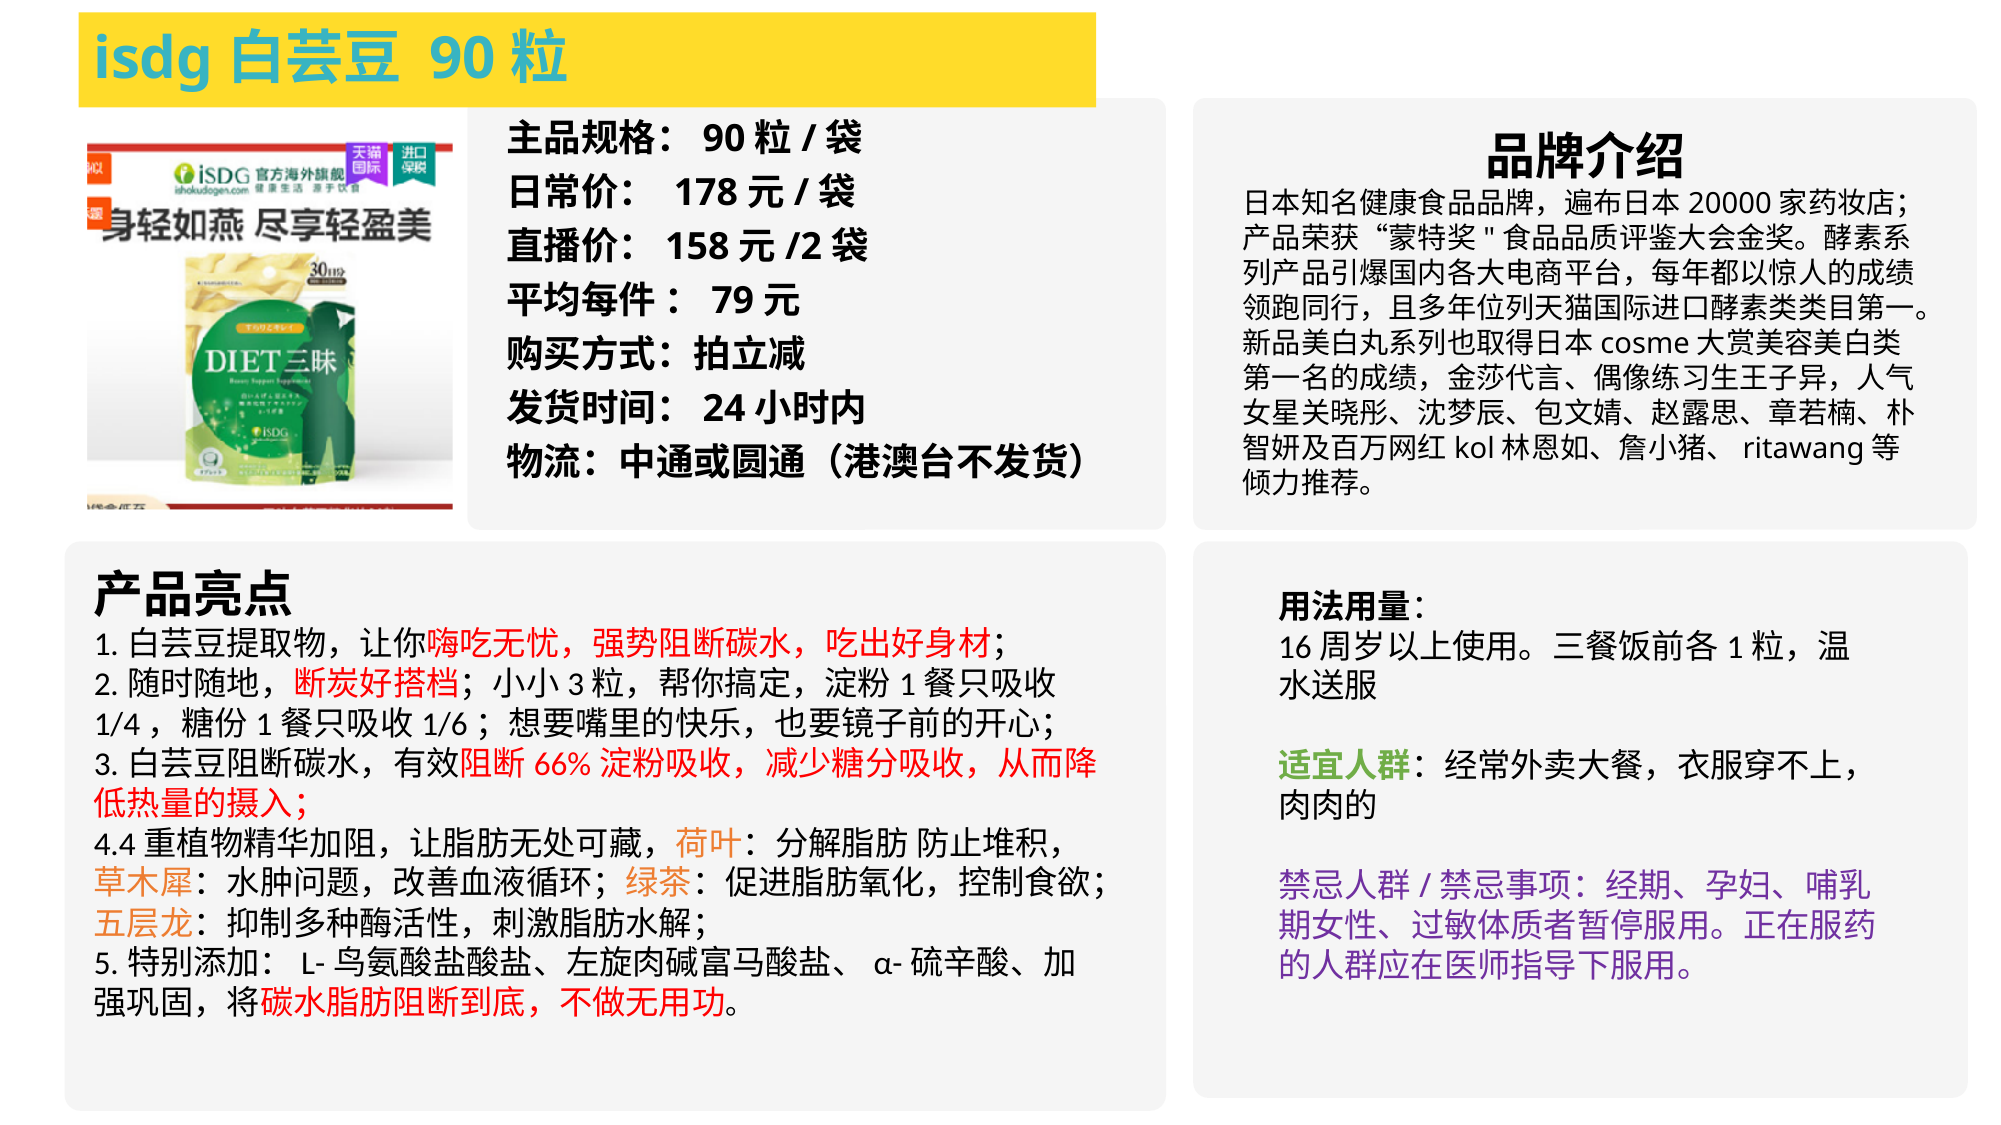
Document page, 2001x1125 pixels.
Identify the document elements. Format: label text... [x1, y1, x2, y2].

picture [86, 139, 454, 511]
text_box [466, 108, 1168, 531]
text_box 品牌介绍 日本知名健康食品品牌，遍布日本20000家药妆店；产品荣获“蒙特奖"食品品质评鉴大会金奖。酵素系列产品引爆国内各大电商平台，每年都以惊人的成绩领跑同行，且多年位列天猫国际进口酵素类类目第一。新品美白丸系列也取得日本cosme大赏美容美白类第一名的成绩，金莎代言、偶像练习生王子异，人气女星关晓彤、沈梦辰、包文婧、赵露思、章若楠、朴智妍及百万网红kol林恩如、詹小猪、ritawang等倾力推荐。 [1227, 117, 1943, 507]
text_box isdg白芸豆 90粒 [78, 12, 1097, 108]
text_box 产品亮点 1.白芸豆提取物，让你嗨吃无忧，强势阻断碳水，吃出好身材； 2.随时随地，断炭好搭档；小小3粒，帮你搞定，淀粉1餐只吸收1/4，糖份1餐只吸收1/6；想要嘴里的快乐，也要镜子前的开心； 3.白芸豆阻断碳水，有效阻断66%淀粉吸收，减少糖分吸收，从而降低热量的摄入； 4.4重植物精华加阻，让脂肪无处可藏，荷叶：分解脂肪 防止堆积，草木犀：水肿问题，改善血液循环；绿茶：促进脂肪氧化，控制食欲；五层龙：抑制多种酶活性，刺激脂肪水解； 5.特别添加：L-鸟氨酸盐酸盐、左旋肉碱富马酸盐、α-硫辛酸、加强巩固，将碳水脂肪阻断到底，不做无用功。 [79, 554, 1121, 1049]
text_box [1192, 540, 1969, 1099]
text_box [1192, 96, 1978, 531]
text_box 用法用量： 16周岁以上使用。三餐饭前各1粒，温水送服 适宜人群：经常外卖大餐，衣服穿不上，肉肉的 禁忌人群/禁忌事项：经期、孕妇、哺乳期女性、过敏体质者暂停服用。正在服药的人群应在医师指导下服用。 [1263, 577, 1898, 992]
text_box 主品规格：90粒/袋 日常价： 178元/袋 直播价：158元/2袋 平均每件 ：79元 购买方式：拍立减 发货时间：24小时内 物流：中通或圆通（港澳台不发货） [491, 97, 1196, 491]
text_box [63, 540, 1168, 1112]
